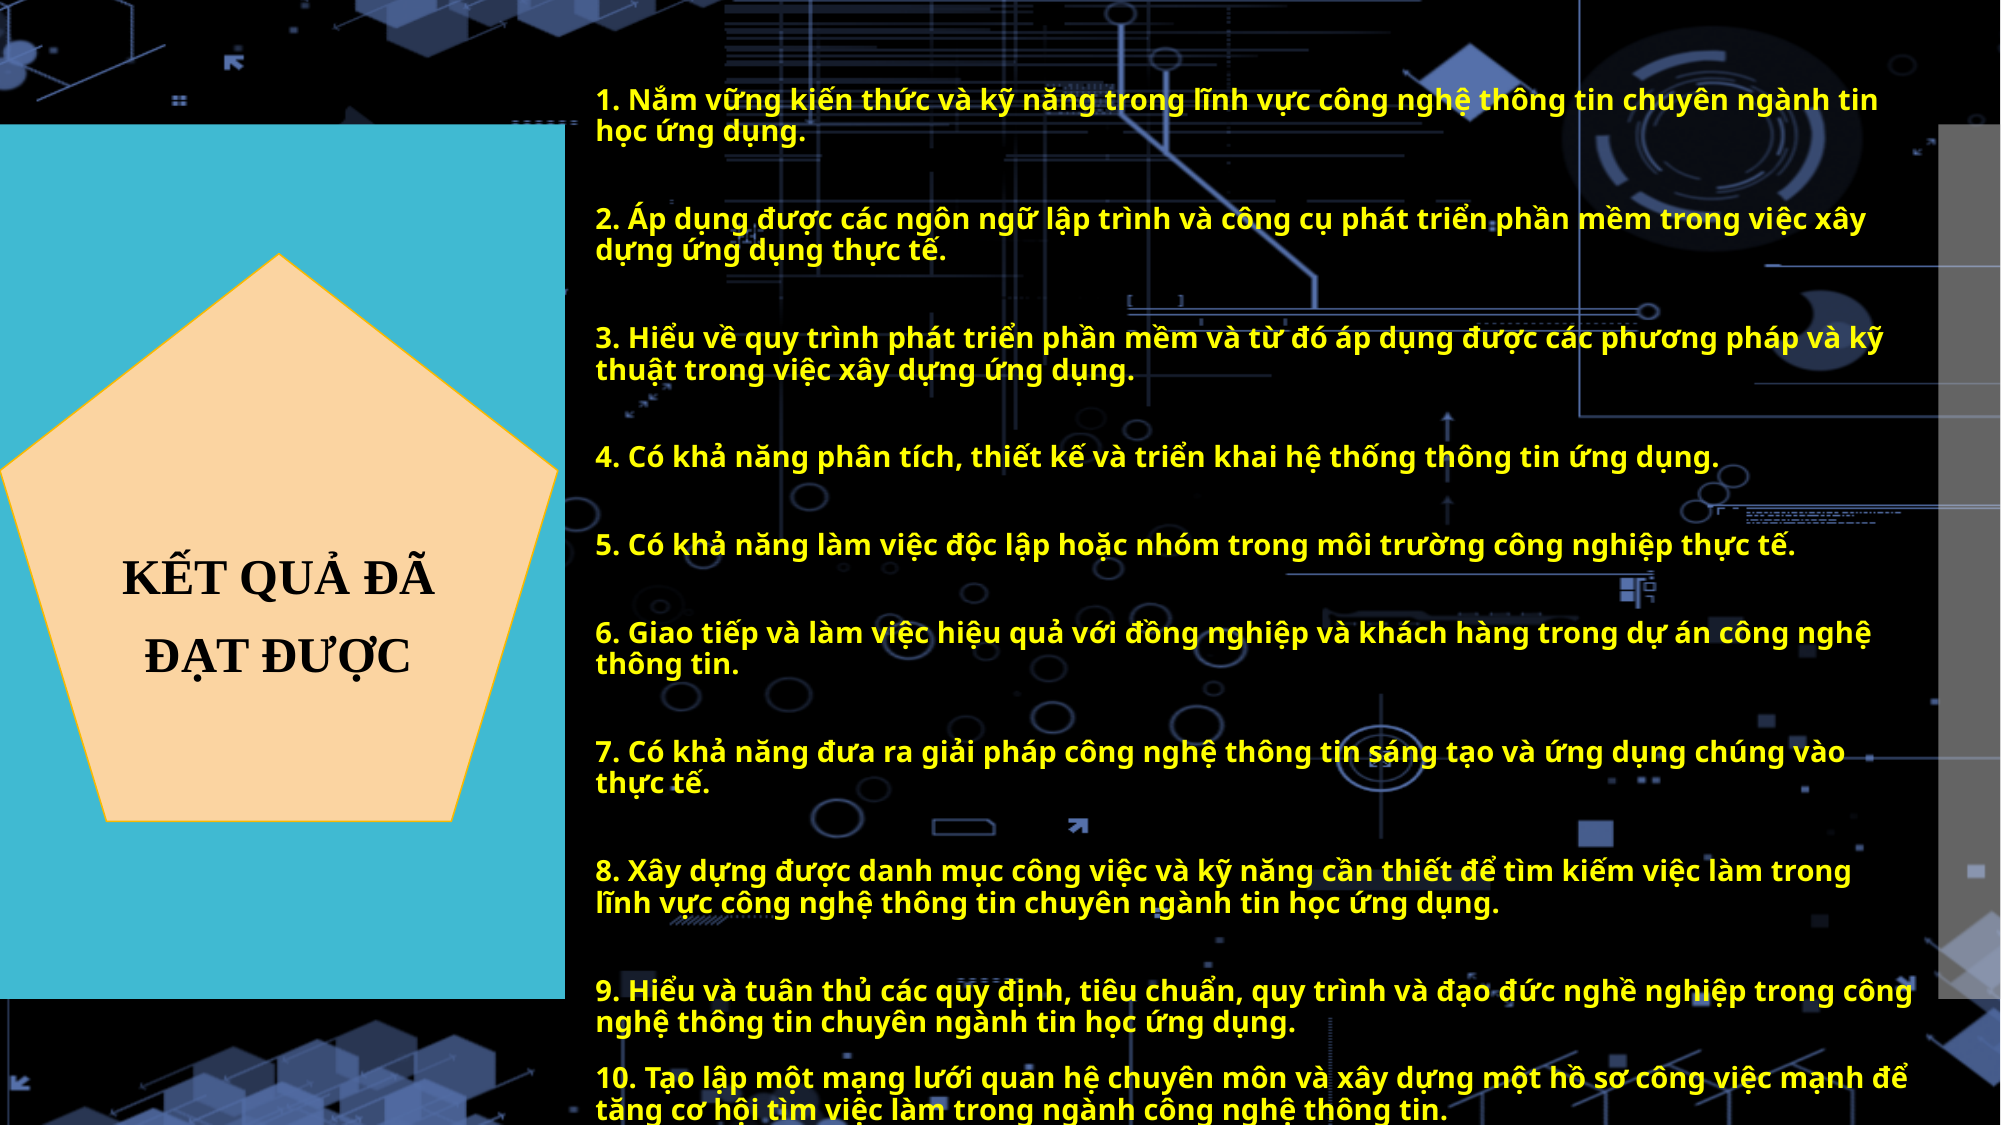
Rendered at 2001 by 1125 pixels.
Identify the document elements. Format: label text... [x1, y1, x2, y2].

picture [0, 0, 2001, 1125]
list 1. Nắm vững kiến thức và kỹ năng trong lĩnh vực công nghệ thông tin chuyên ngành tin học ứng dụng. 2. Áp dụng được các ngôn ngữ lập trình và công cụ phát triển phần mềm trong việc xây dựng ứng dụng thực tế. 3. Hiểu về quy trình phát triển phần mềm và từ đó áp dụng được các phương pháp và kỹ thuật trong việc xây dựng ứng dụng. 4. Có khả năng phân tích, thiết kế và triển khai hệ thống thông tin ứng dụng. 5. Có khả năng làm việc độc lập hoặc nhóm trong môi trường công nghiệp thực tế. 6. Giao tiếp và làm việc hiệu quả với đồng nghiệp và khách hàng trong dự án công nghệ thông tin. 7. Có khả năng đưa ra giải pháp công nghệ thông tin sáng tạo và ứng dụng chúng vào thực tế. 8. Xây dựng được danh mục công việc và kỹ năng cần thiết để tìm kiếm việc làm trong lĩnh vực công nghệ thông tin chuyên ngành tin học ứng dụng. 9. Hiểu và tuân thủ các quy định, tiêu chuẩn, quy trình và đạo đức nghề nghiệp trong công nghệ thông tin chuyên ngành tin học ứng dụng. 10. Tạo lập một mạng lưới quan hệ chuyên môn và xây dựng một hồ sơ công việc mạnh để tăng cơ hội tìm việc làm trong ngành công nghệ thông tin. [580, 77, 1931, 1048]
text_box KẾT QUẢ ĐÃ ĐẠT ĐƯỢC [0, 253, 559, 823]
